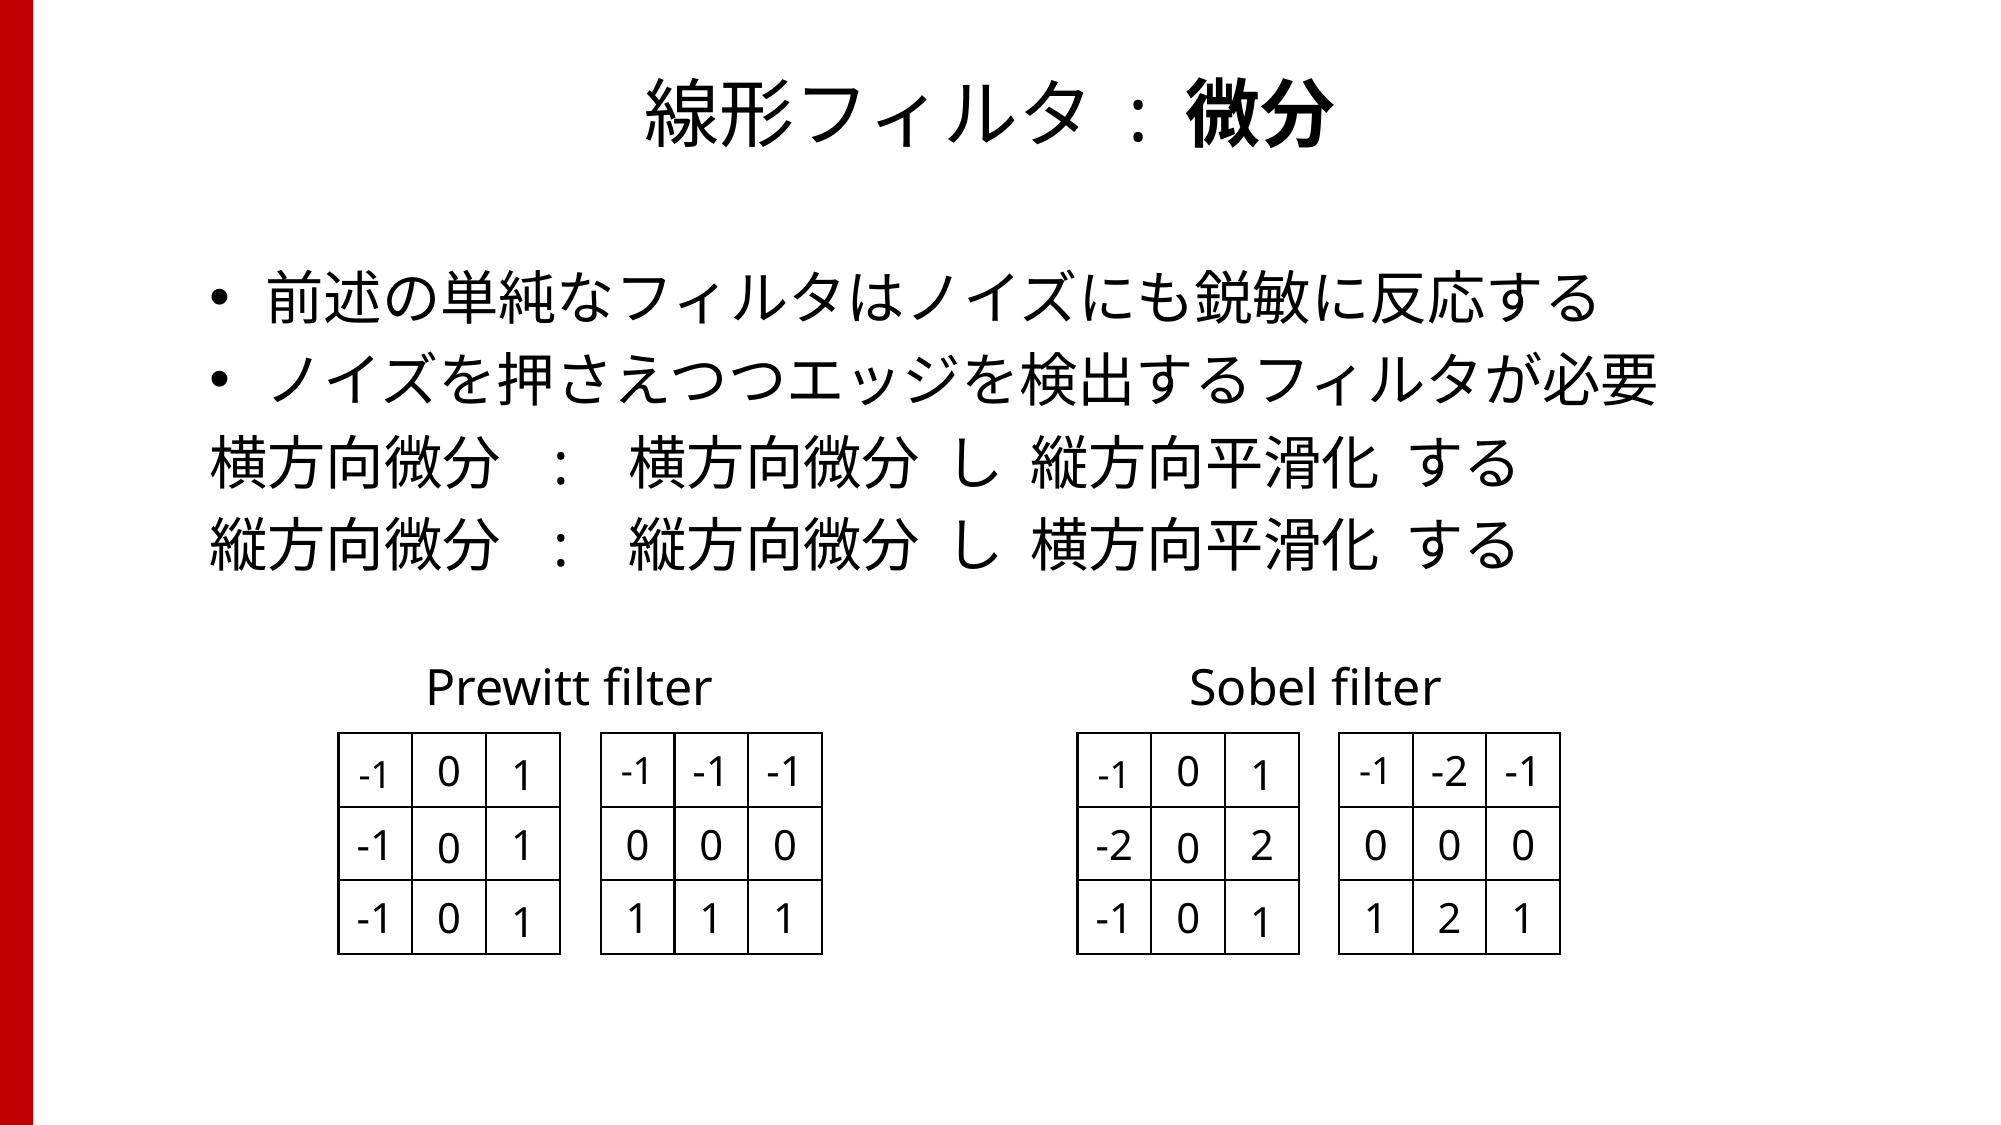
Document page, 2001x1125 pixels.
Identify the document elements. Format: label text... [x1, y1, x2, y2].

text_box 前述の単純なフィルタはノイズにも鋭敏に反応する ノイズを押さえつつエッジを検出するフィルタが必要 横方向微分 : 横方向微分 し 縦方向平滑化 する 縦方向微分 : 縦方向微分 し 横方向平滑化 する [194, 253, 2000, 586]
text_box Prewitt filter [410, 648, 729, 724]
text_box Sobel filter [1174, 648, 1458, 724]
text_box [1077, 732, 1561, 955]
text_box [338, 732, 822, 955]
text_box 線形フィルタ : 微分 [467, 69, 1513, 165]
